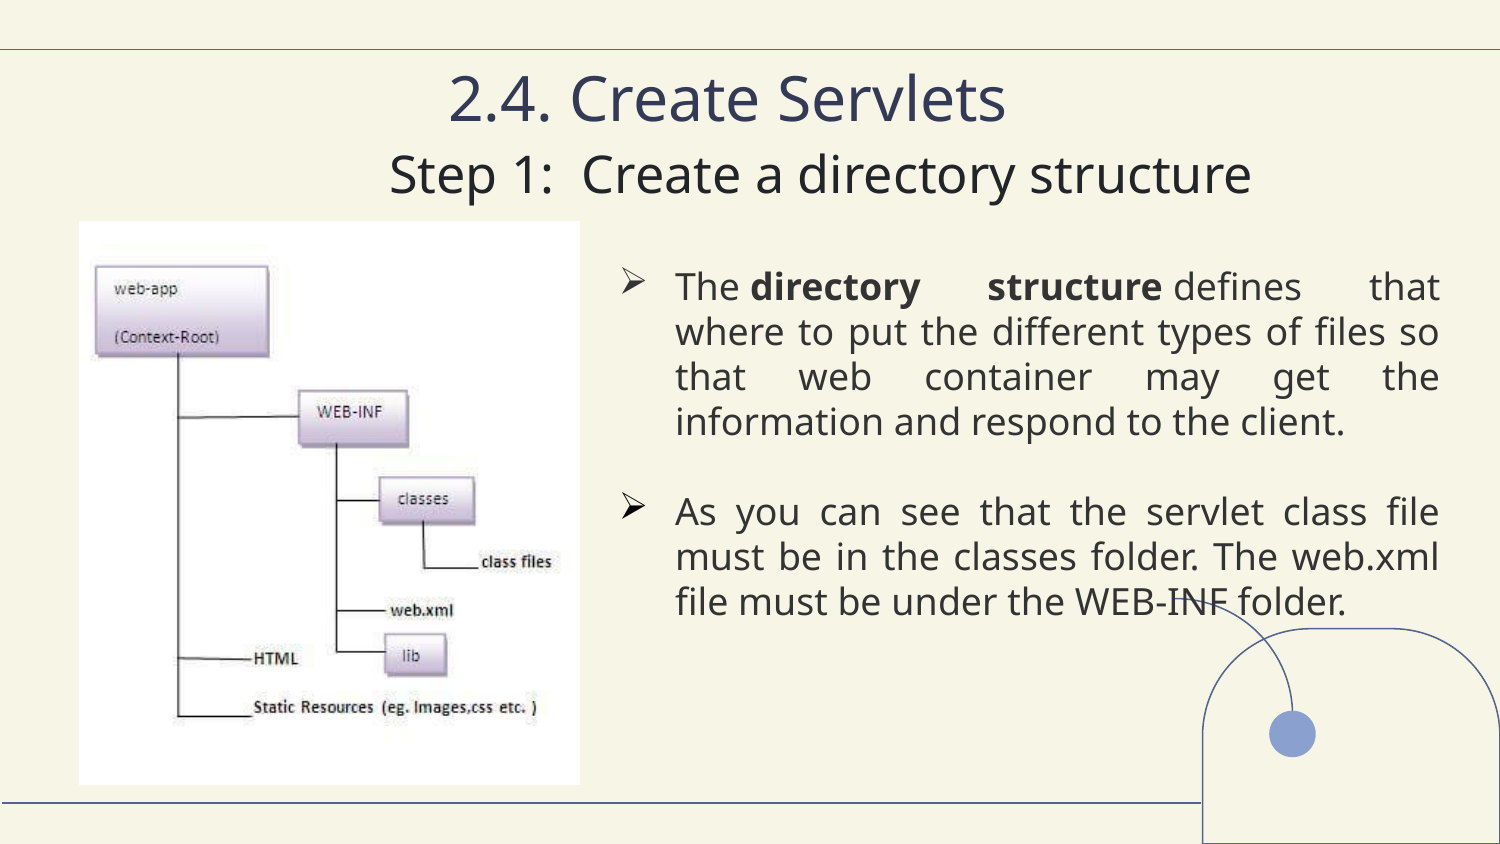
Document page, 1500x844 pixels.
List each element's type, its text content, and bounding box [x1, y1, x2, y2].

title 2.4. Create Servlets [96, 52, 1361, 142]
subtitle Step 1: Create a directory structure [351, 114, 1500, 222]
text_box The directory structure defines that where to put the different types of files so that web container may get the information and respond to the client. As you can see that the servlet class file must be in the classes folder. The web.xml file must be under the WEB-INF folder. [603, 255, 1456, 721]
picture [78, 220, 581, 786]
